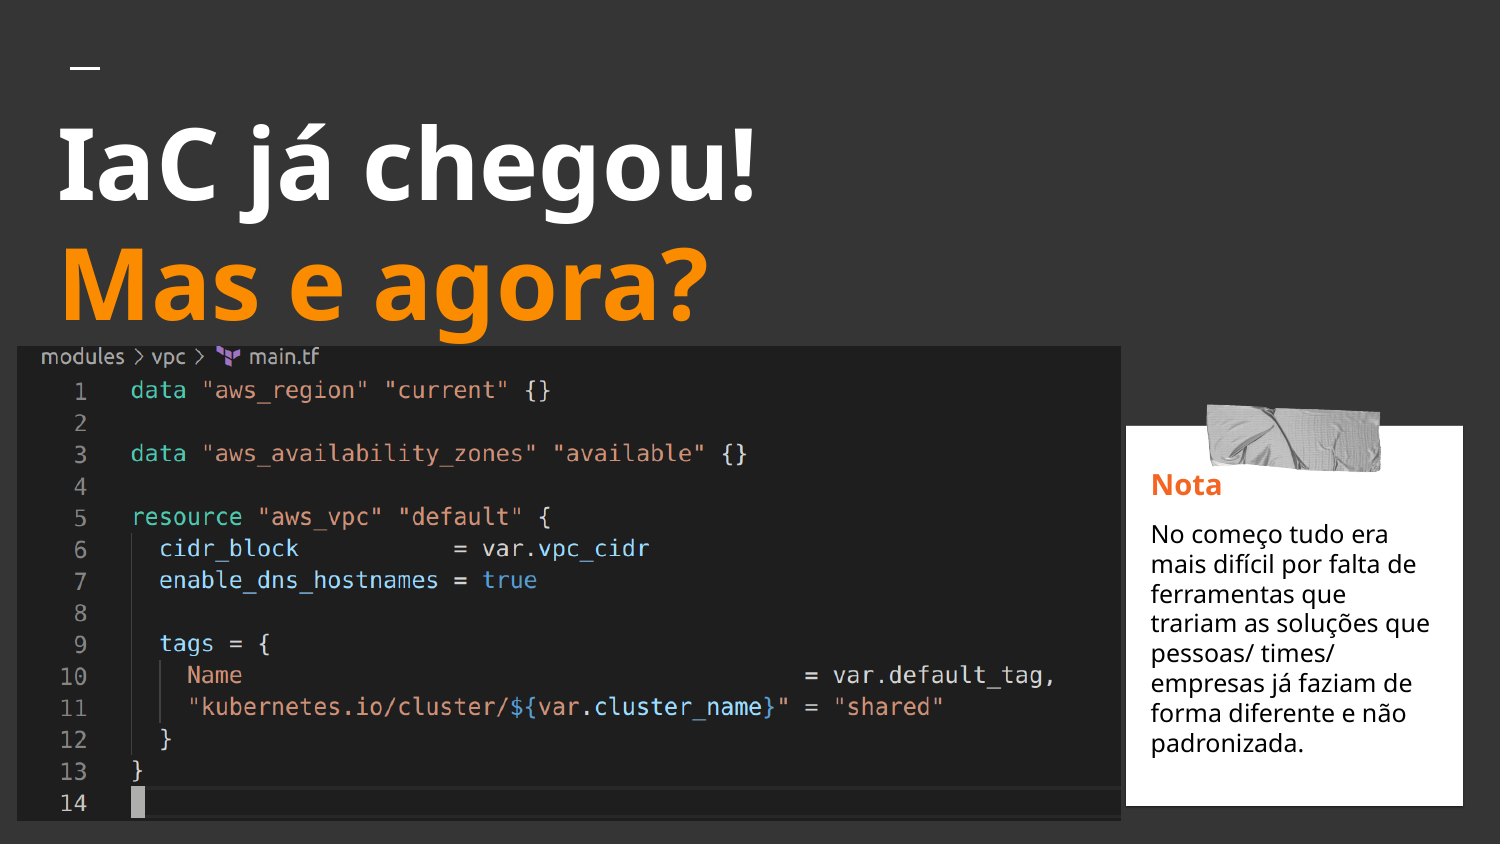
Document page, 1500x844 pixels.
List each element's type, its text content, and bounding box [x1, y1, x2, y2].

title IaC já chegou! Mas e agora? [42, 85, 1458, 402]
picture [17, 346, 1121, 821]
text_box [1125, 403, 1476, 821]
